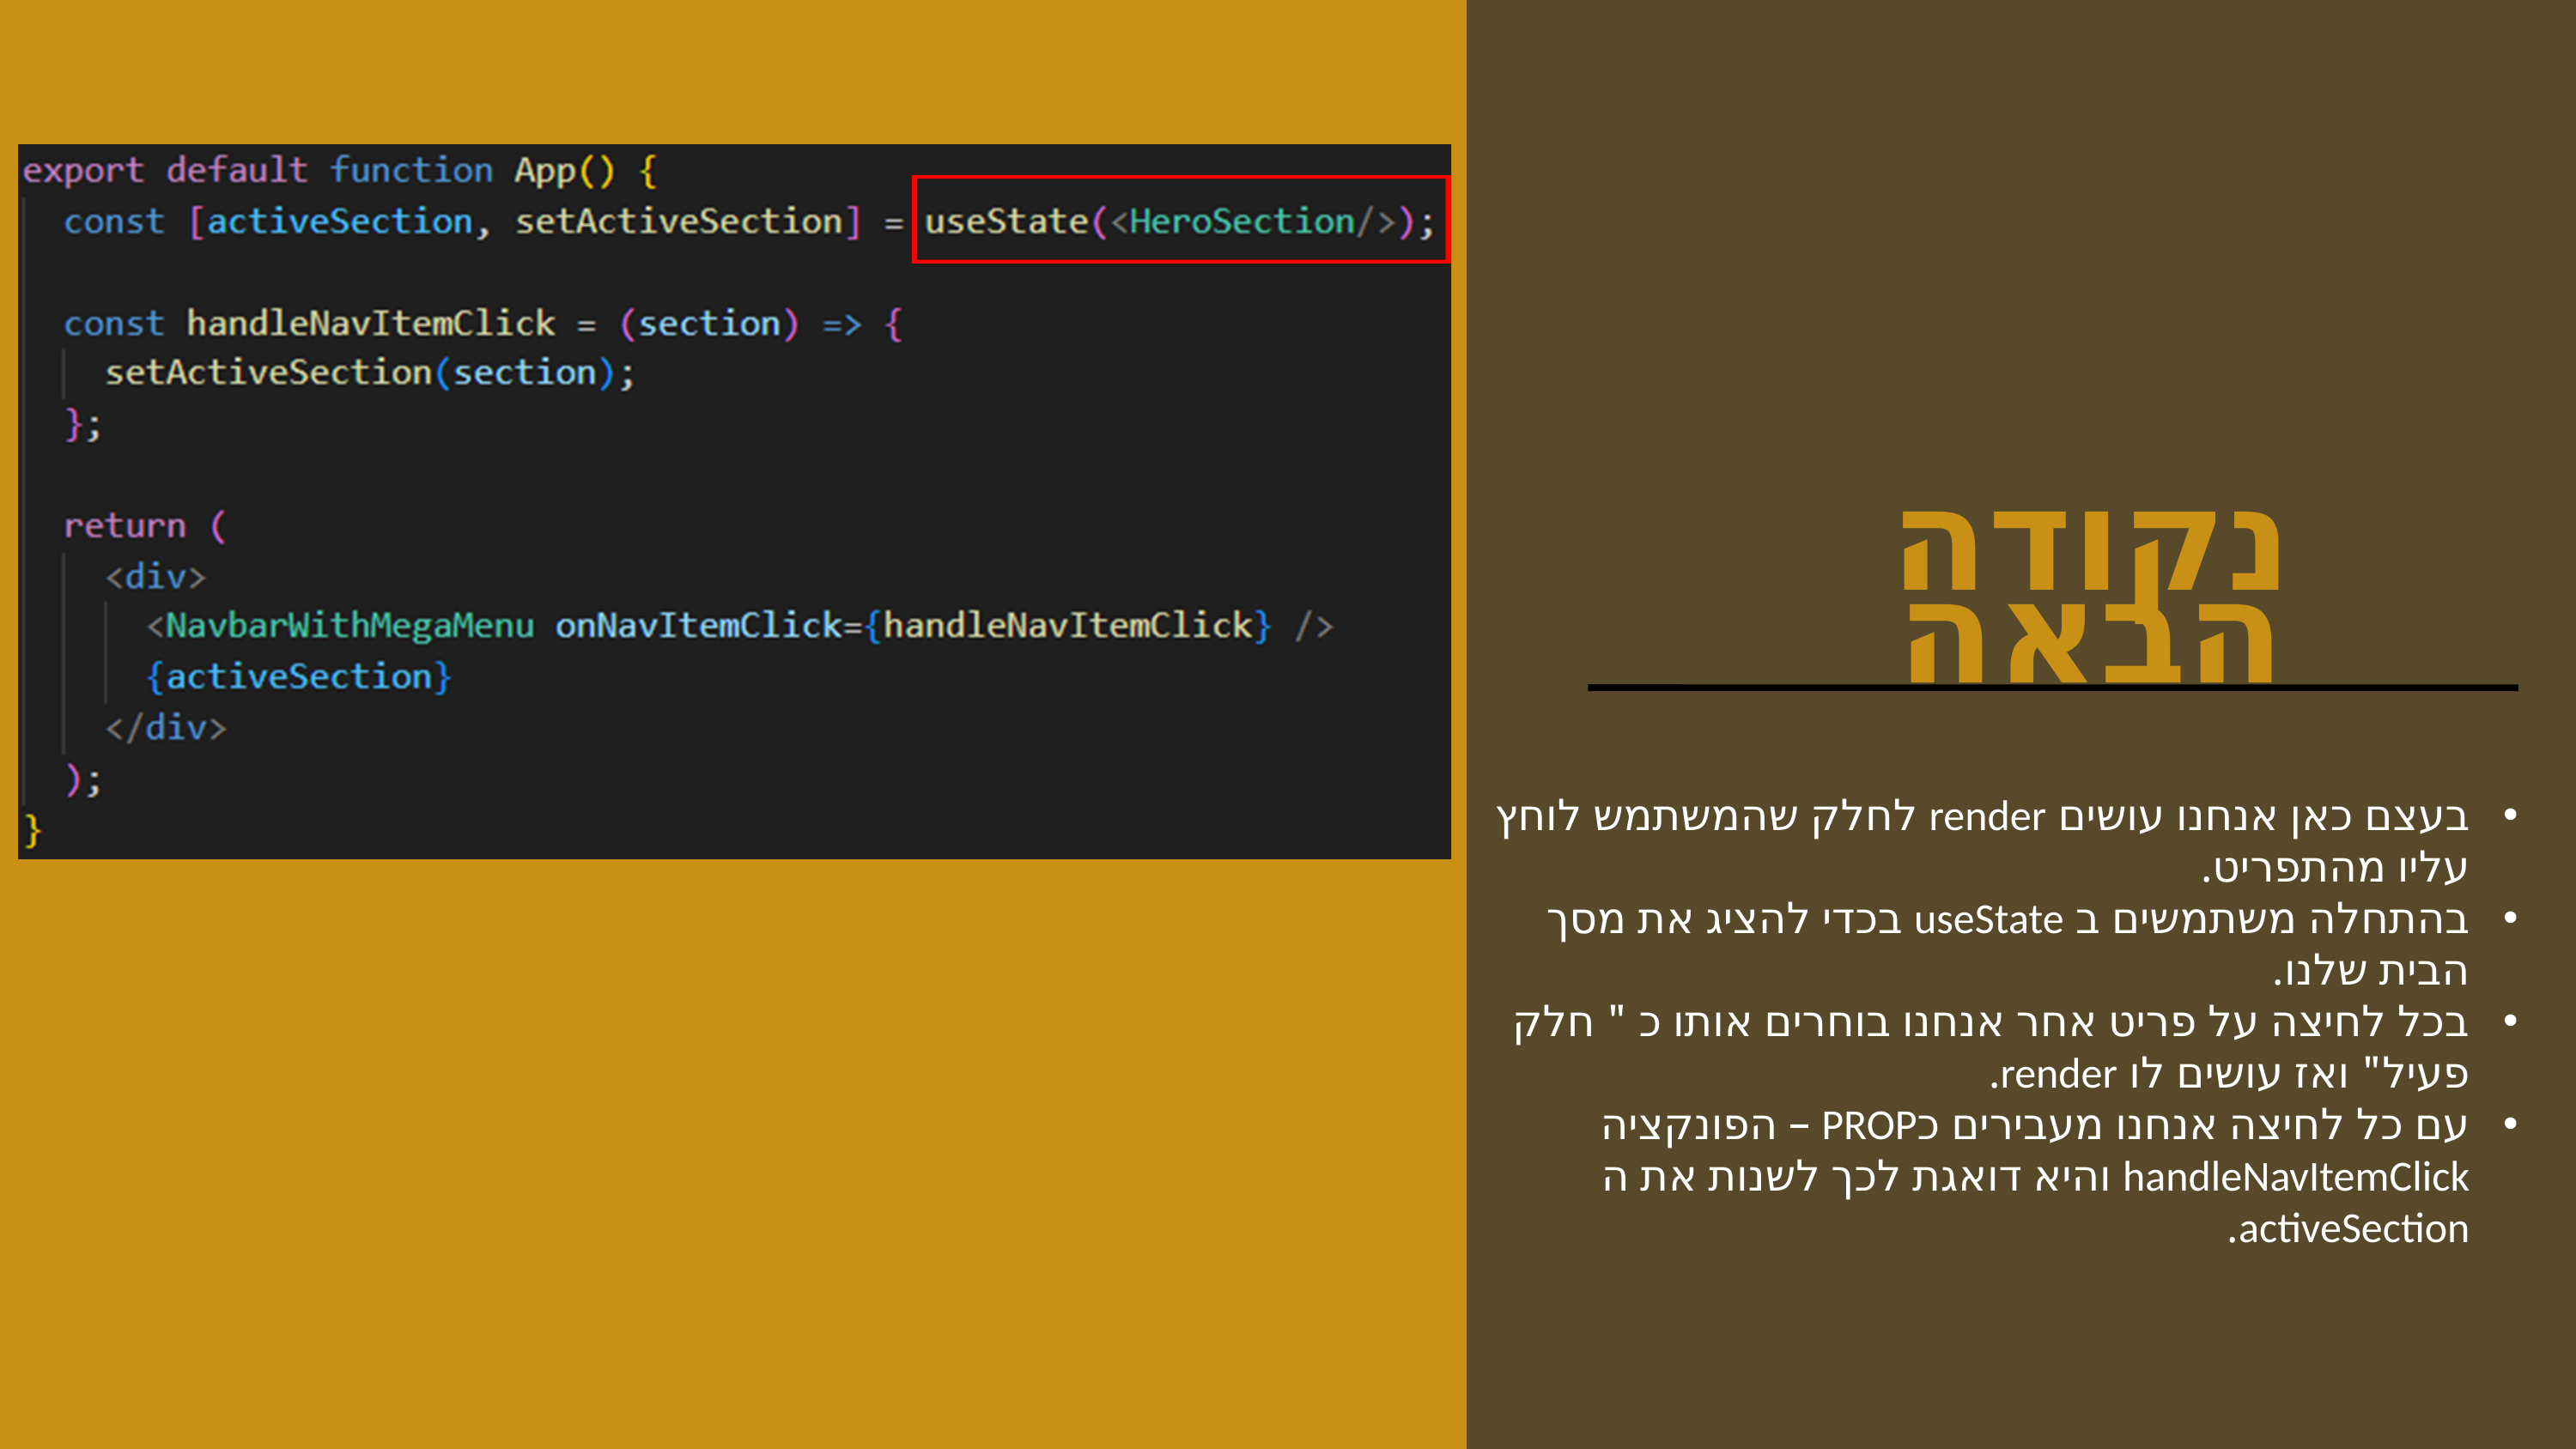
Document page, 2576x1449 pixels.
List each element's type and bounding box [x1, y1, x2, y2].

text_box [1466, 0, 2576, 1449]
text_box [911, 175, 1452, 264]
text_box [18, 144, 1452, 859]
